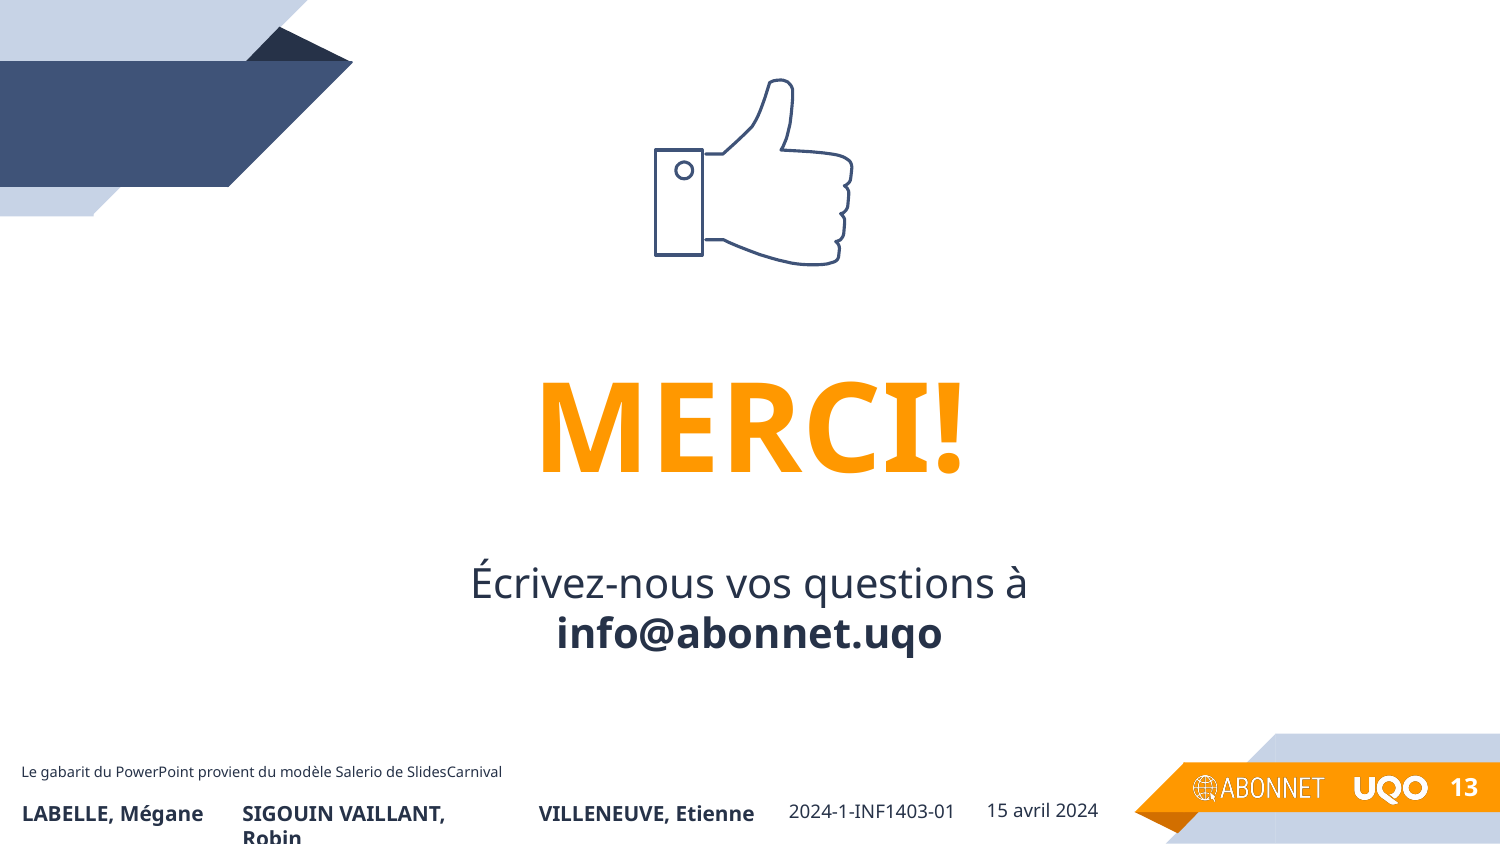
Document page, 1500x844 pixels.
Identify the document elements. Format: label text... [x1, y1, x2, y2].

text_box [1165, 733, 1500, 760]
picture [1191, 772, 1327, 804]
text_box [0, 0, 968, 217]
text_box 15 avril 2024 [1000, 784, 1128, 831]
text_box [0, 61, 353, 187]
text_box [655, 79, 853, 266]
text_box LABELLE, Mégane [6, 795, 227, 832]
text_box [1133, 762, 1500, 834]
text_box SIGOUIN VAILLANT, Robin [227, 795, 514, 832]
text_box Le gabarit du PowerPoint provient du modèle Salerio de SlidesCarnival [6, 747, 1118, 795]
text_box VILLENEUVE, Etienne [523, 795, 773, 832]
text_box 2024-1-INF1403-01 [773, 795, 1000, 832]
text_box MERCI! [209, 326, 1291, 496]
text_box Écrivez-nous vos questions à info@abonnet.uqo [209, 496, 1291, 717]
picture [1353, 773, 1429, 806]
